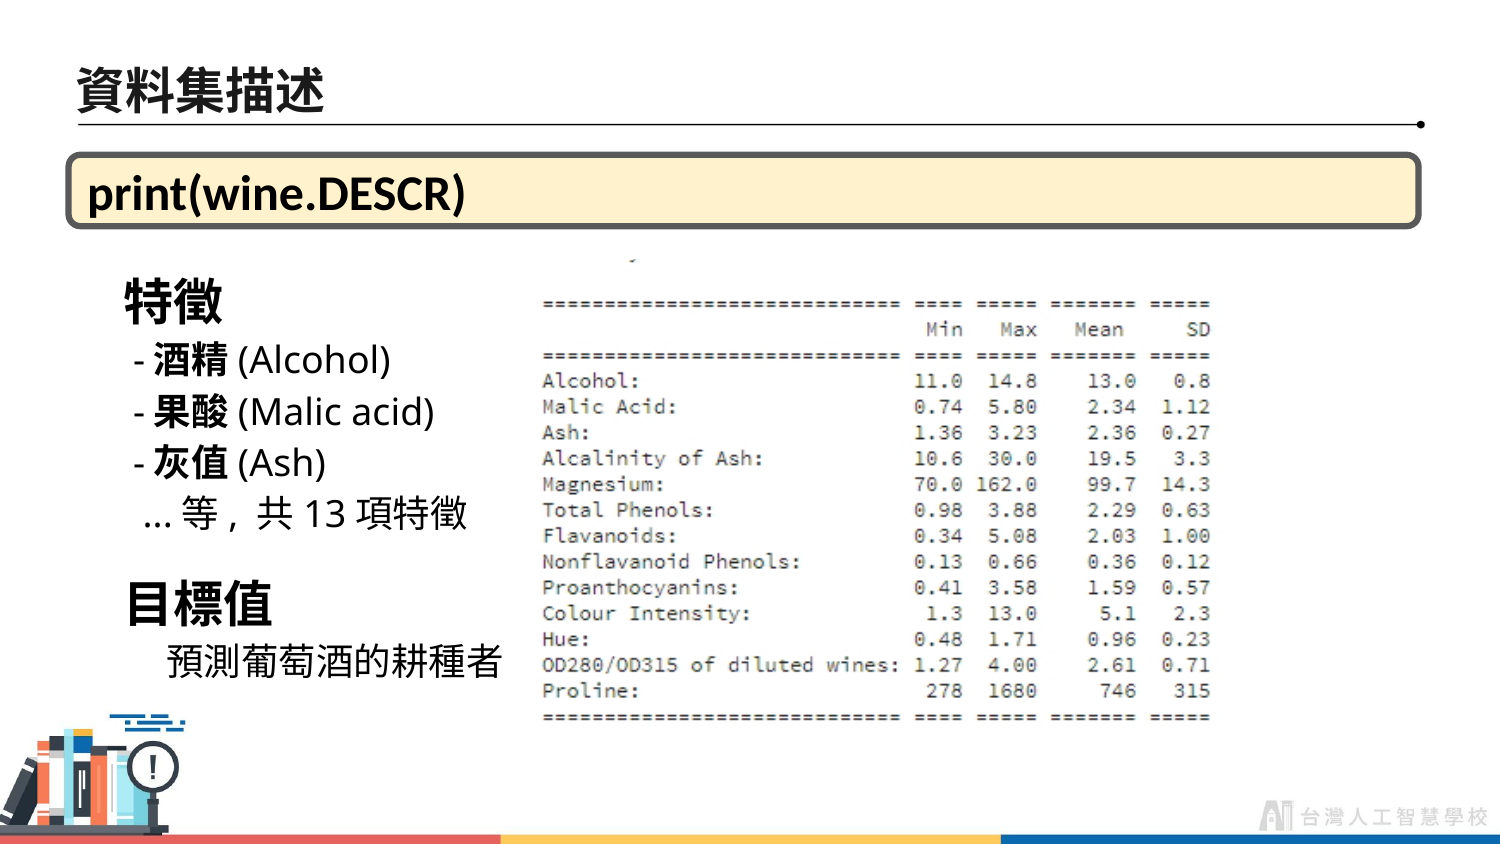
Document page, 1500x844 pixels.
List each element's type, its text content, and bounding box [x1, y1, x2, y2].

picture [0, 0, 1500, 844]
text_box print(wine.DESCR) [68, 154, 1419, 227]
text_box 特徵 -酒精(Alcohol) -果酸(Malic acid) -灰值(Ash) ...等, 共13項特徵 目標值 預測葡萄酒的耕種者 [123, 259, 518, 792]
title 資料集描述 [75, 57, 781, 152]
